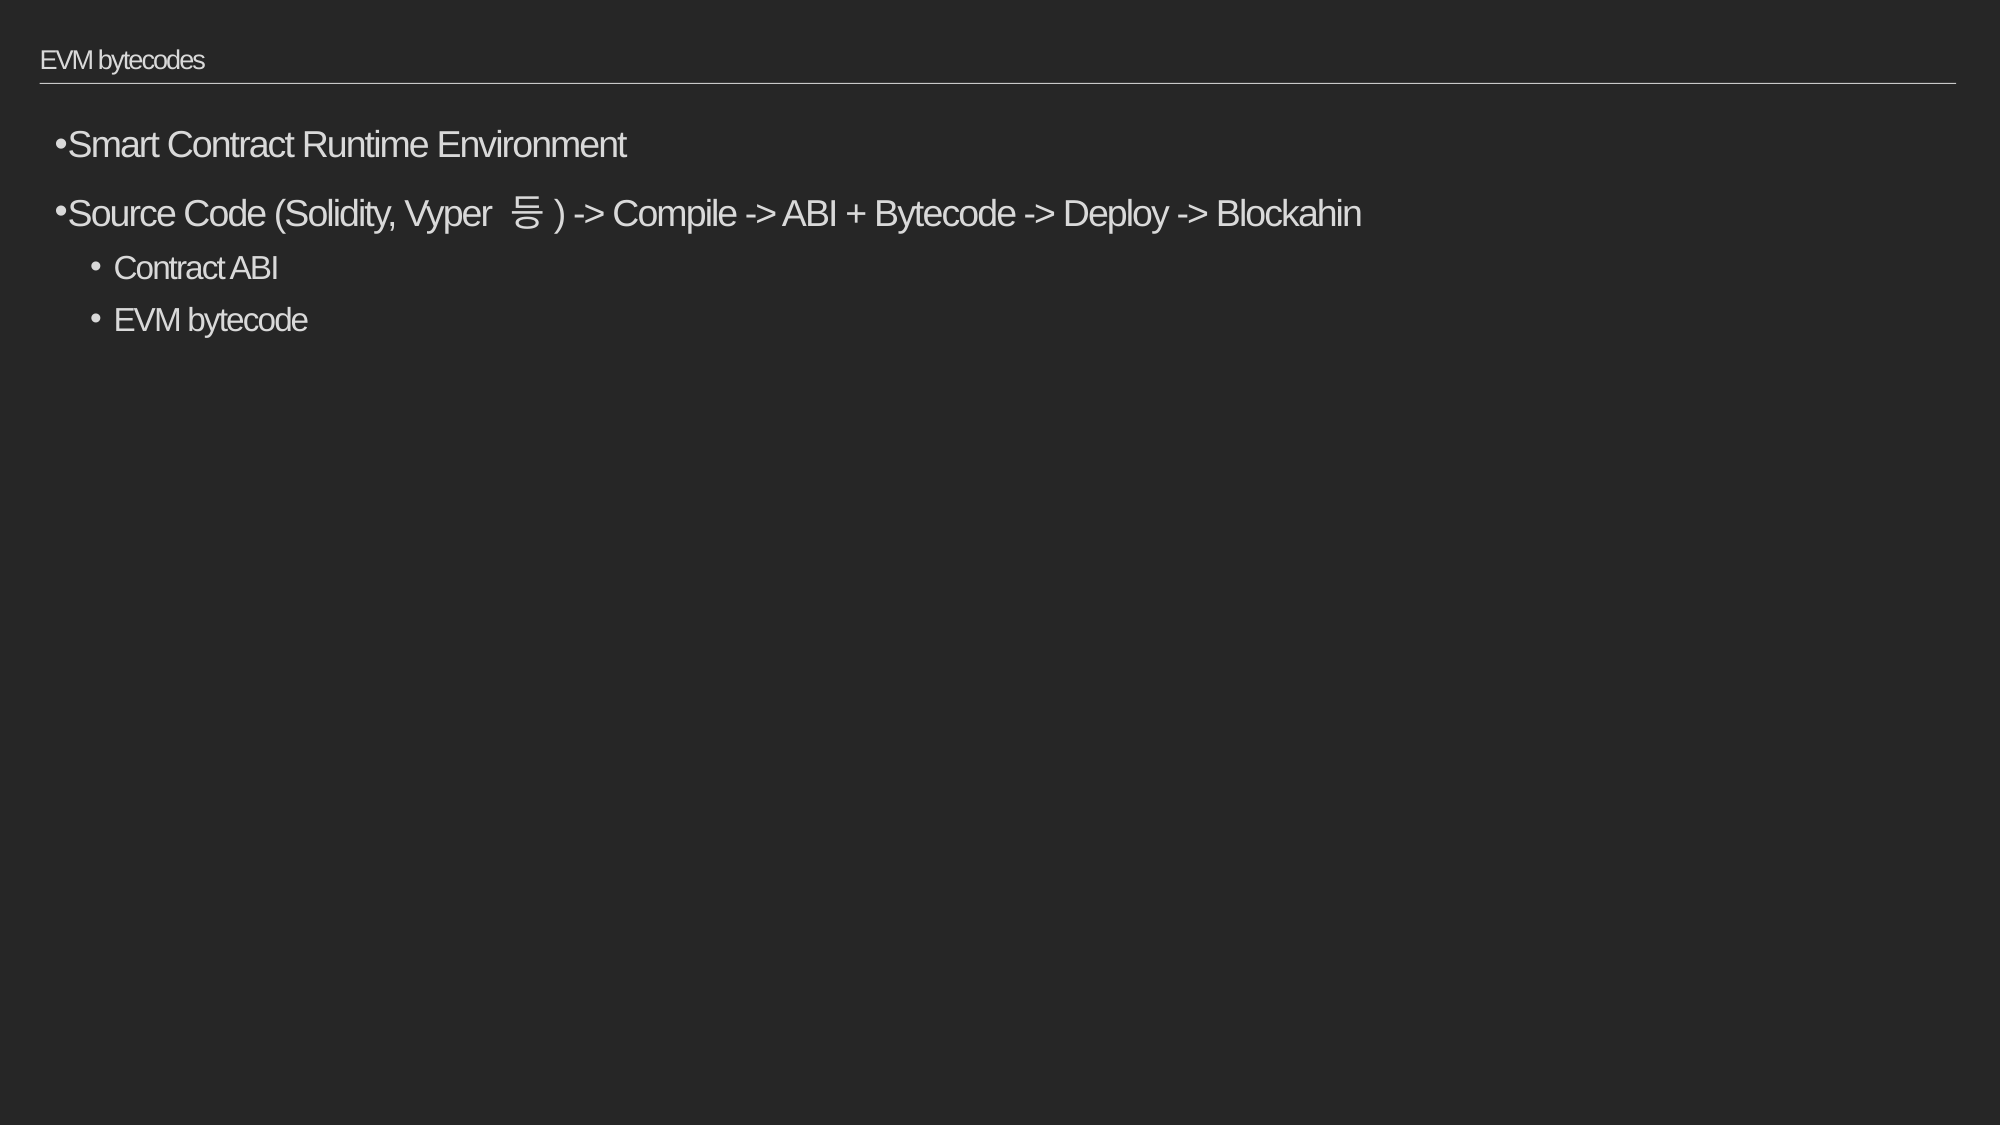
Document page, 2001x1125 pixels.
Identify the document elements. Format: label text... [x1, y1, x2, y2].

title EVM bytecodes [39, 31, 1961, 84]
list Smart Contract Runtime Environment Source Code (Solidity, Vyper 등) -> Compile -> ABI + Bytecode -> Deploy -> Blockahin Contract ABI EVM bytecode [39, 110, 1957, 825]
